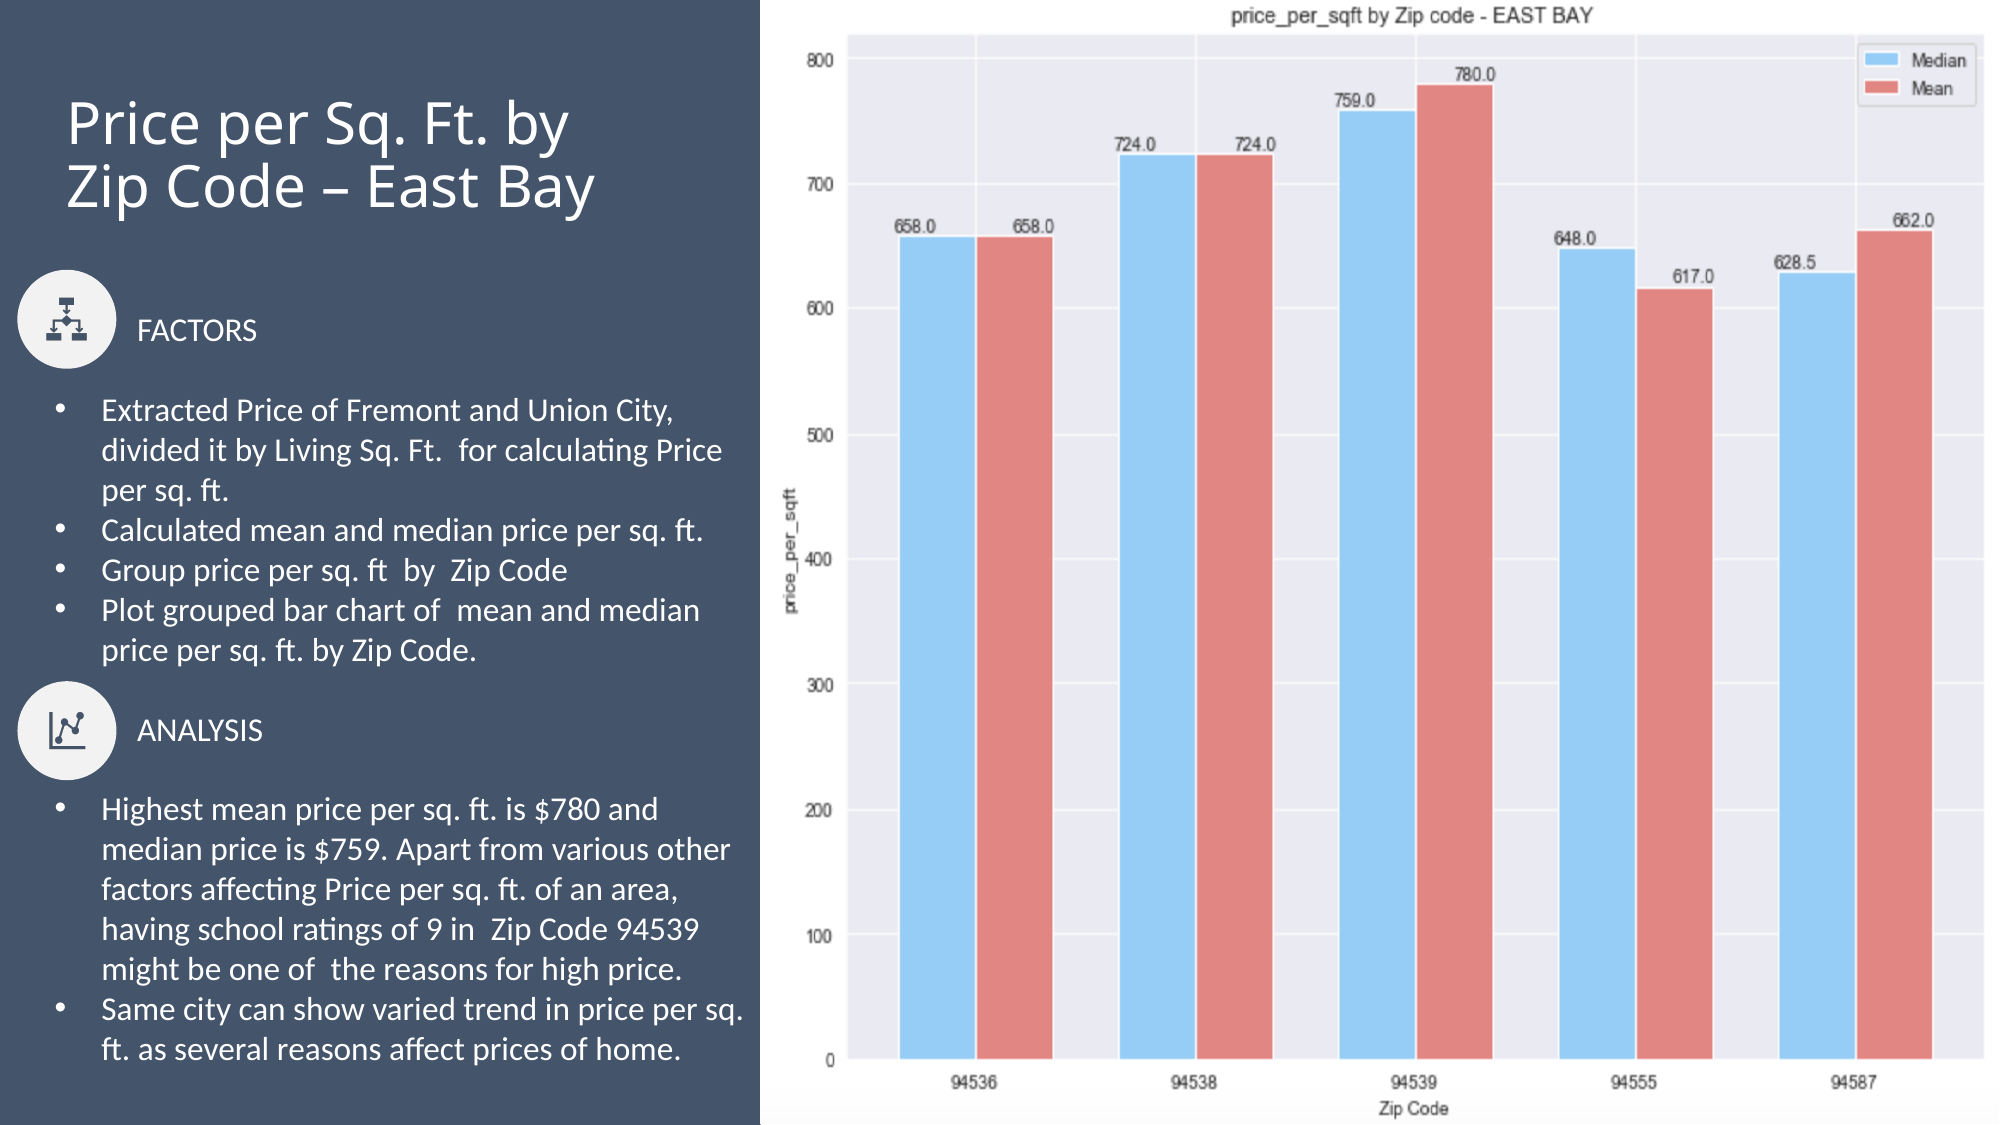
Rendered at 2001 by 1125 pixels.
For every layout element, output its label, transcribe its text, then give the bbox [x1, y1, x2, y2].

picture [760, 0, 1999, 1124]
title Price per Sq. Ft. by Zip Code – East Bay [51, 68, 654, 245]
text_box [17, 681, 117, 781]
text_box FACTORS Extracted Price of Fremont and Union City, divided it by Living Sq. Ft. for calculating Price per sq. ft. Calculated mean and median price per sq. ft. Group price per sq. ft by Zip Code Plot grouped bar chart of mean and median price per sq. ft. by Zip Code. ANALYSIS Highest mean price per sq. ft. is $780 and median price is $759. Apart from various other factors affecting Price per sq. ft. of an area, having school ratings of 9 in Zip Code 94539 might be one of the reasons for high price. Same city can show varied trend in price per sq. ft. as several reasons affect prices of home. [39, 301, 760, 1075]
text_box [17, 269, 117, 369]
